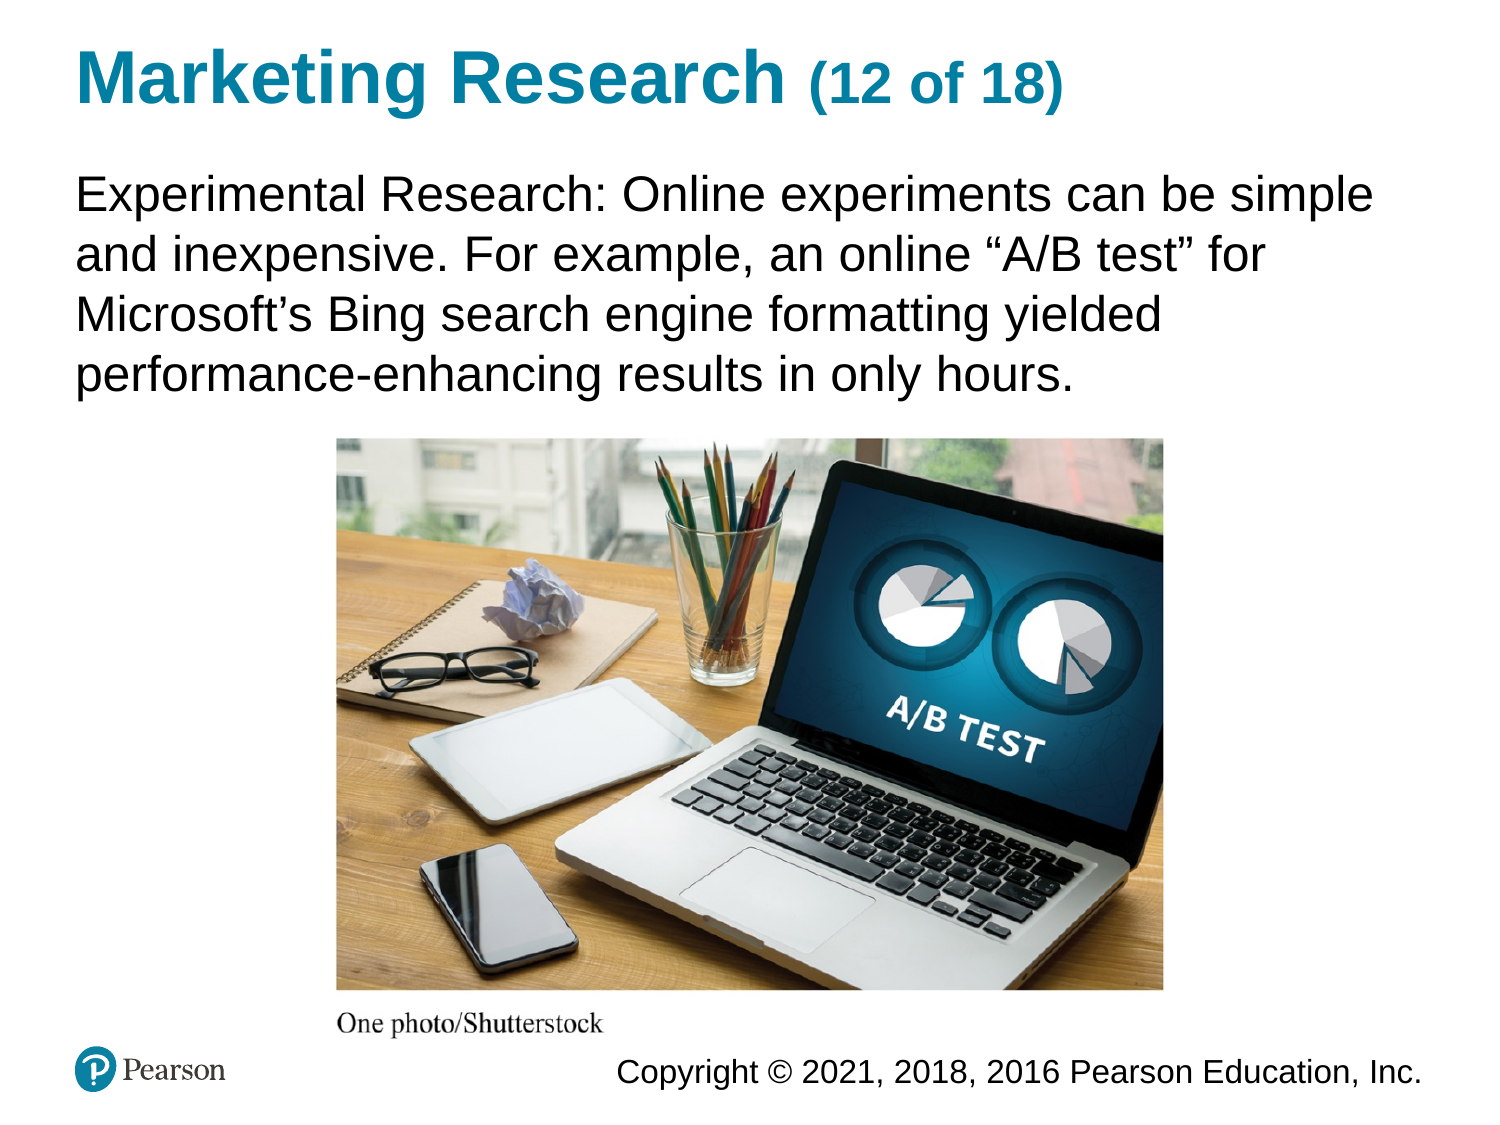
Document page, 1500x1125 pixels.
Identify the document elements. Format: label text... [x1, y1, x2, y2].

title Marketing Research (12 of 18) [75, 0, 1425, 119]
list Experimental Research: Online experiments can be simple and inexpensive. For example, an online “A/B test” for Microsoft’s Bing search engine formatting yielded performance-enhancing results in only hours. [75, 161, 1390, 799]
picture [335, 436, 1164, 1039]
